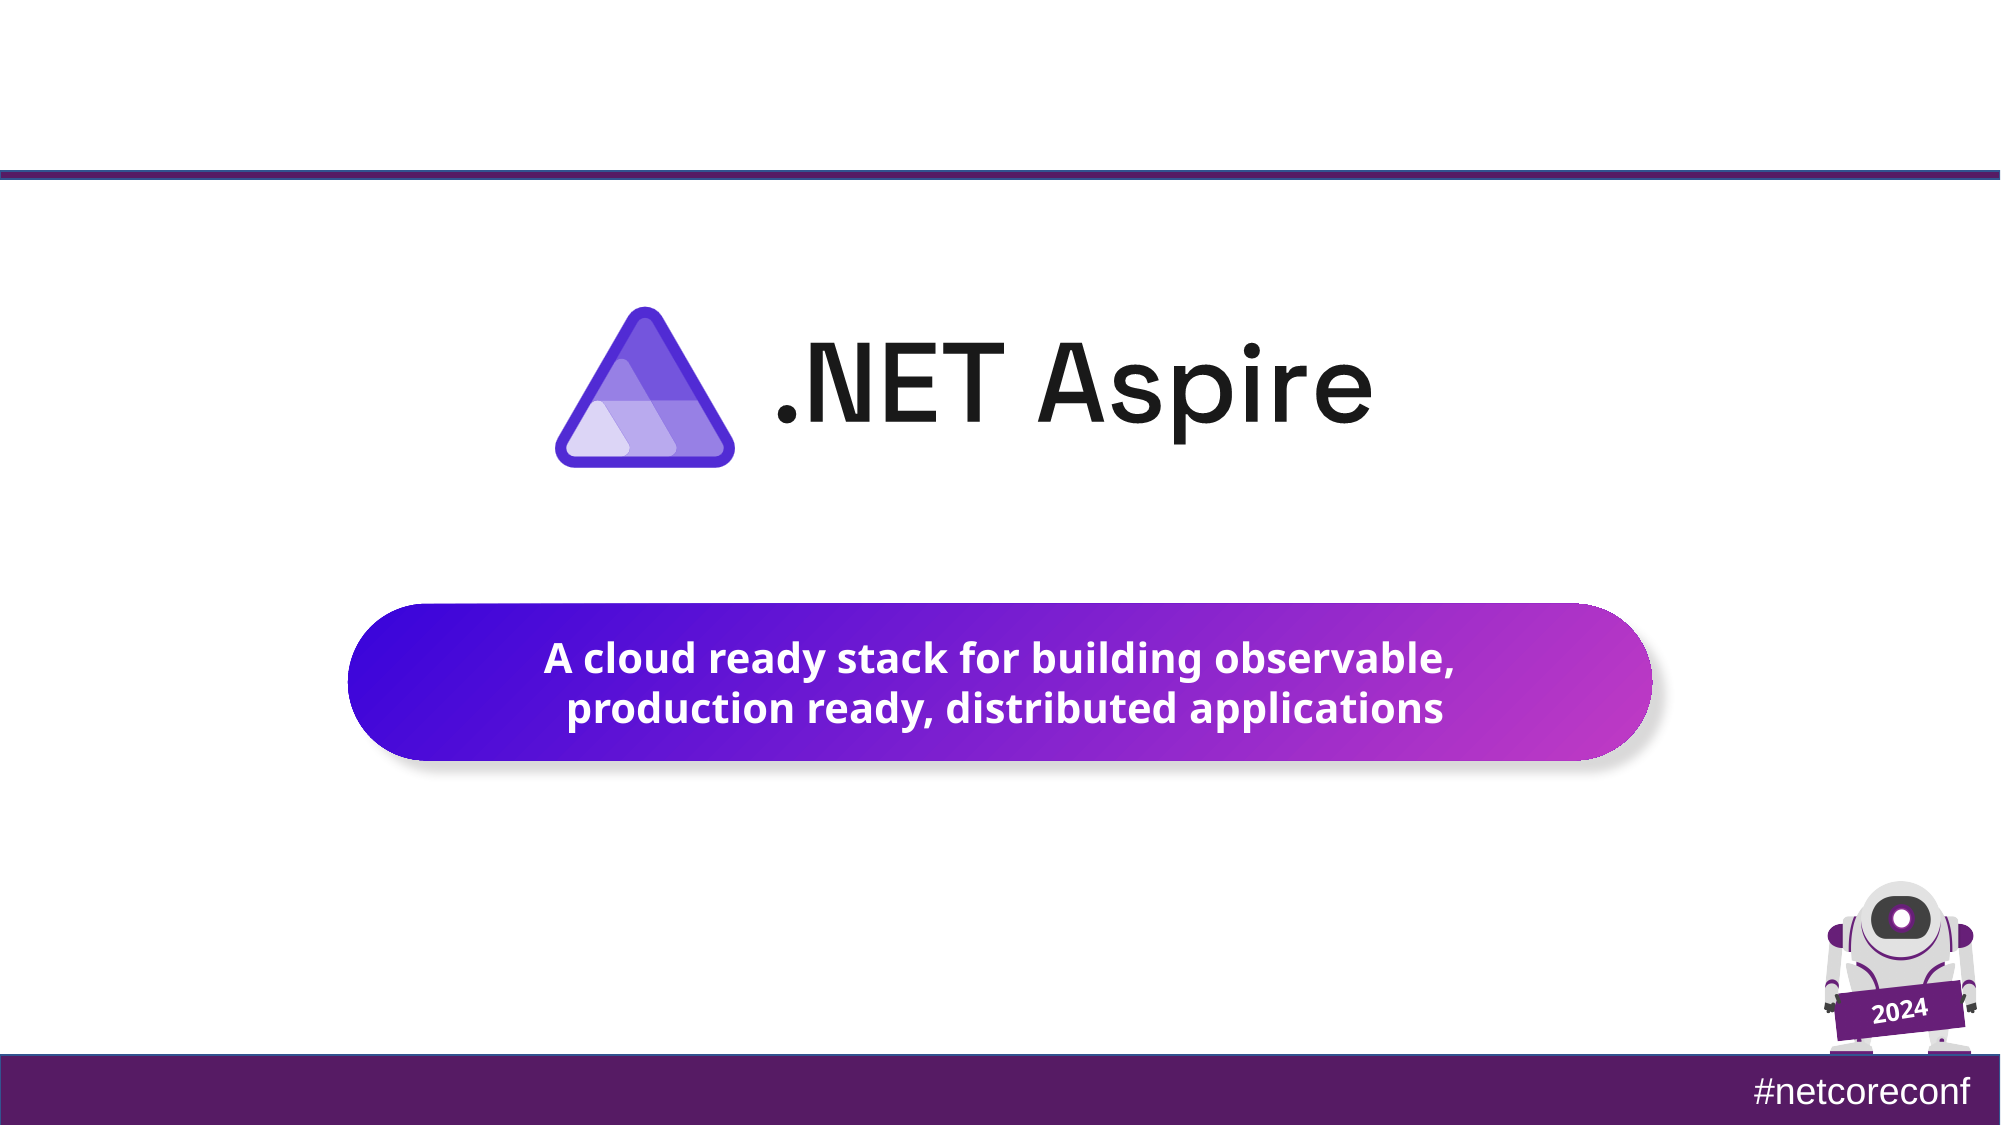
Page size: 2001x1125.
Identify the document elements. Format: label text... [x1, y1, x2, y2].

text_box A cloud ready stack for building observable, production ready, distributed applications [347, 603, 1653, 761]
picture [1824, 881, 1977, 1054]
picture [554, 282, 1445, 522]
